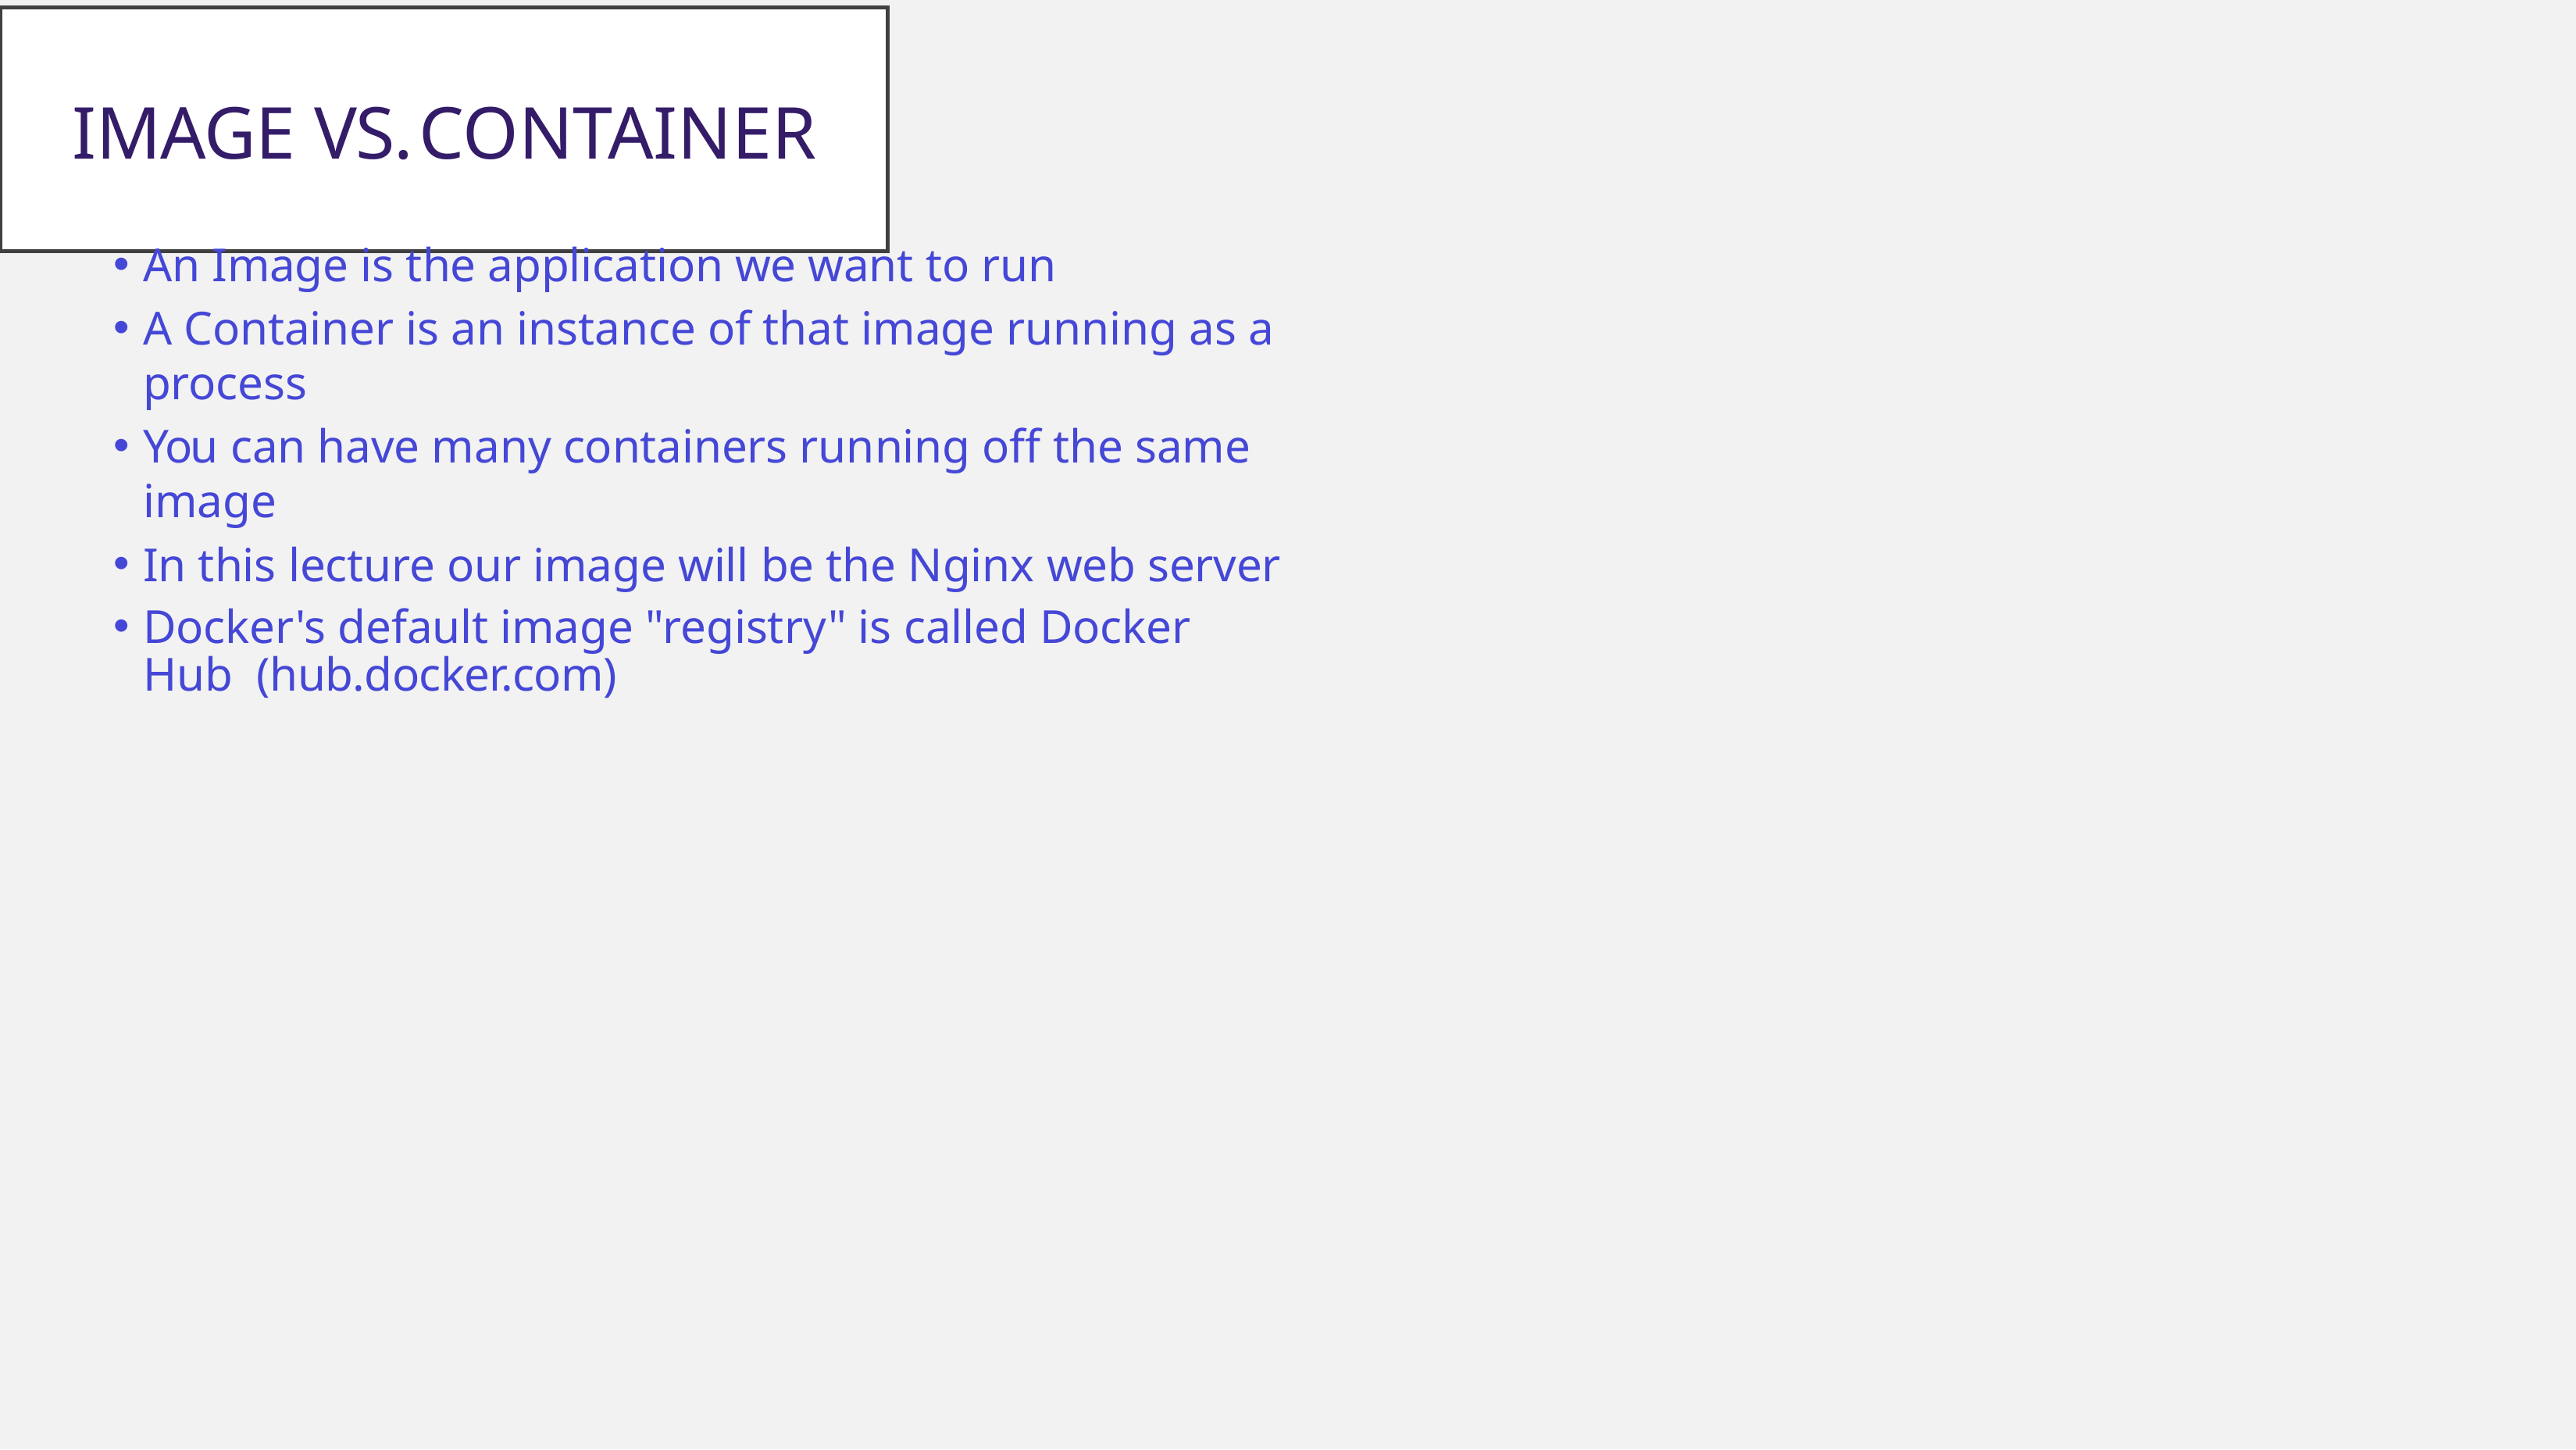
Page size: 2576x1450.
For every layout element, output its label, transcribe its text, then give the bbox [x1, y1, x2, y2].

title Image vs. Container [0, 5, 890, 253]
text_box An Image is the application we want to run A Container is an instance of that image running as a process You can have many containers running off the same image In this lecture our image will be the Nginx web server Docker's default image "registry" is called Docker Hub (hub.docker.com) [112, 225, 1390, 700]
